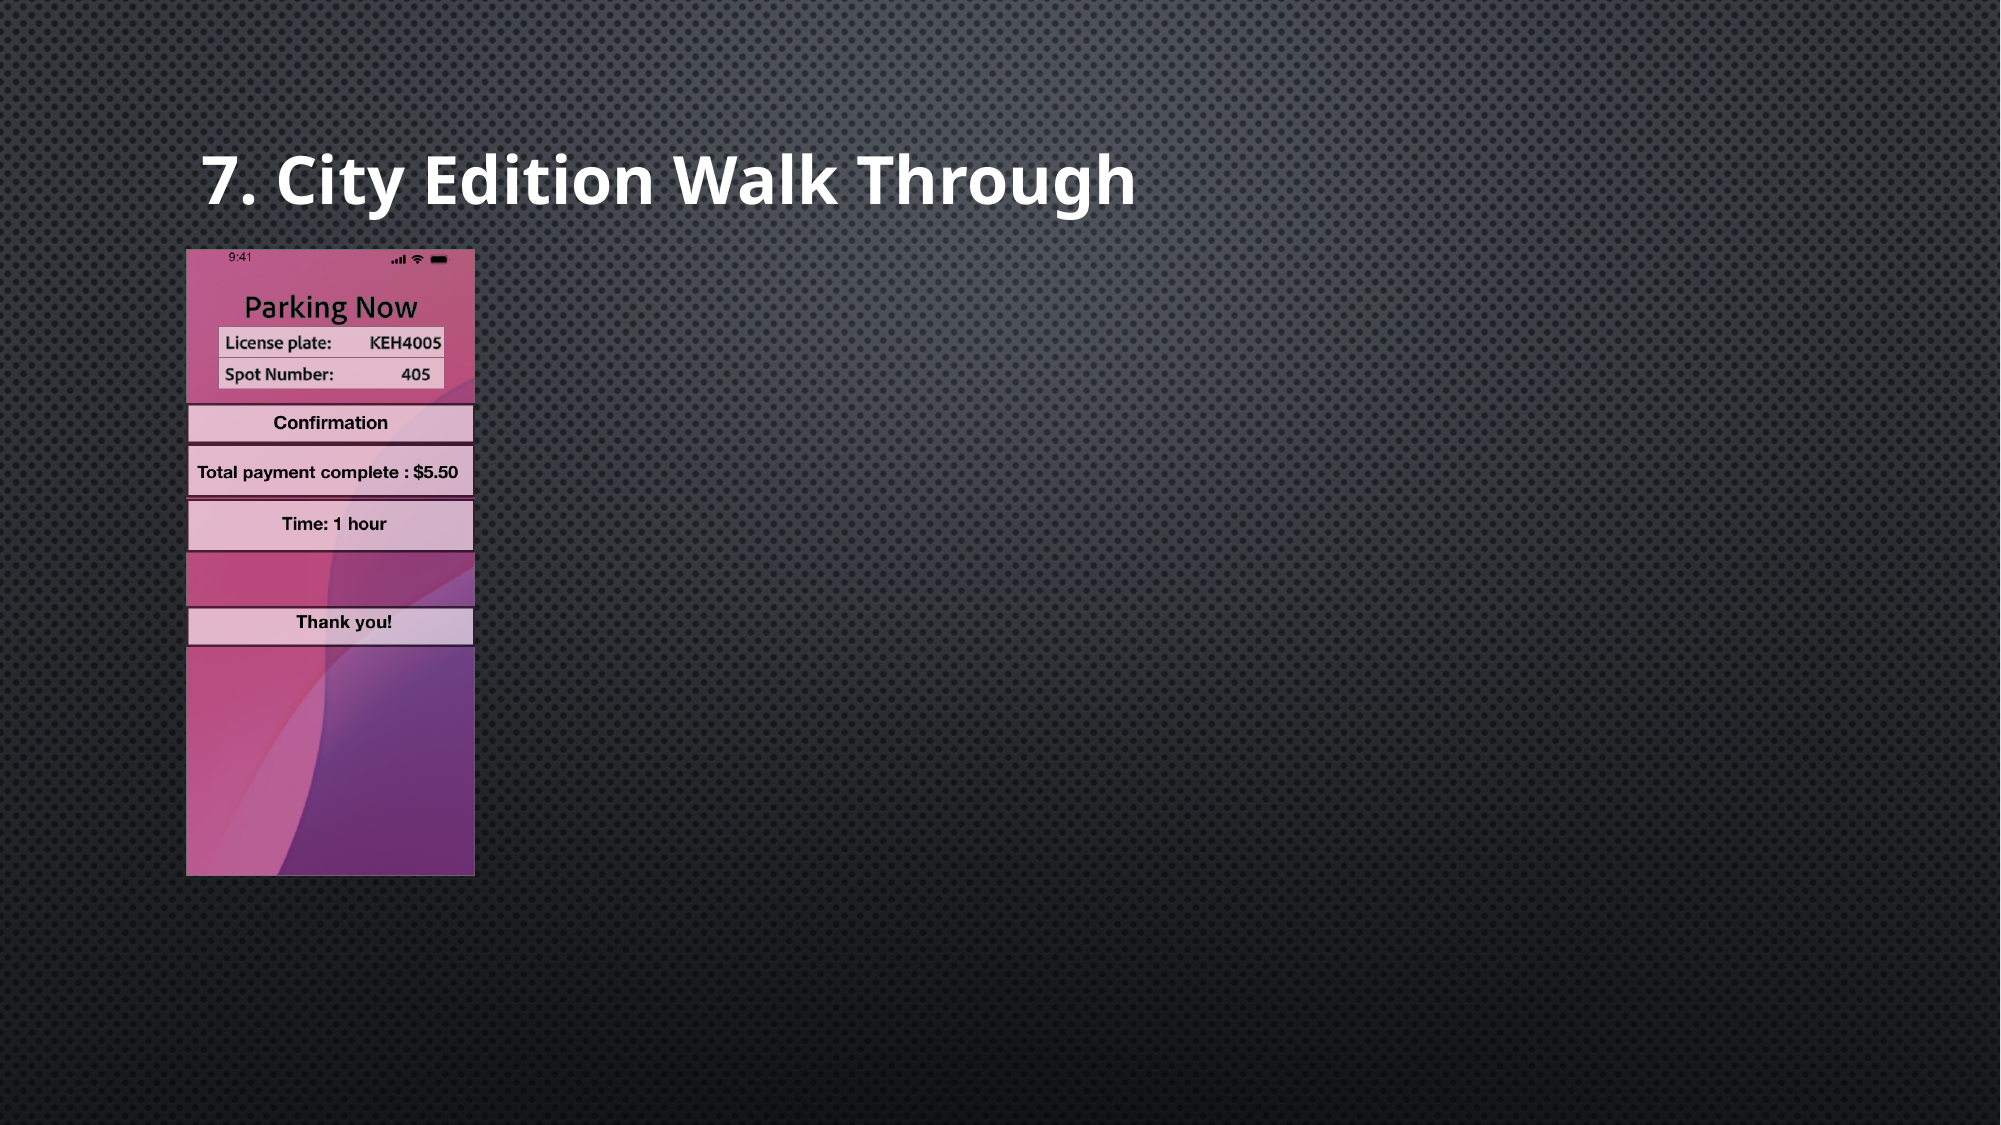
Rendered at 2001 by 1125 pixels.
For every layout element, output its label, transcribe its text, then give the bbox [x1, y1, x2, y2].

text_box 7. City Edition Walk Through [186, 121, 1221, 235]
picture [185, 248, 475, 876]
